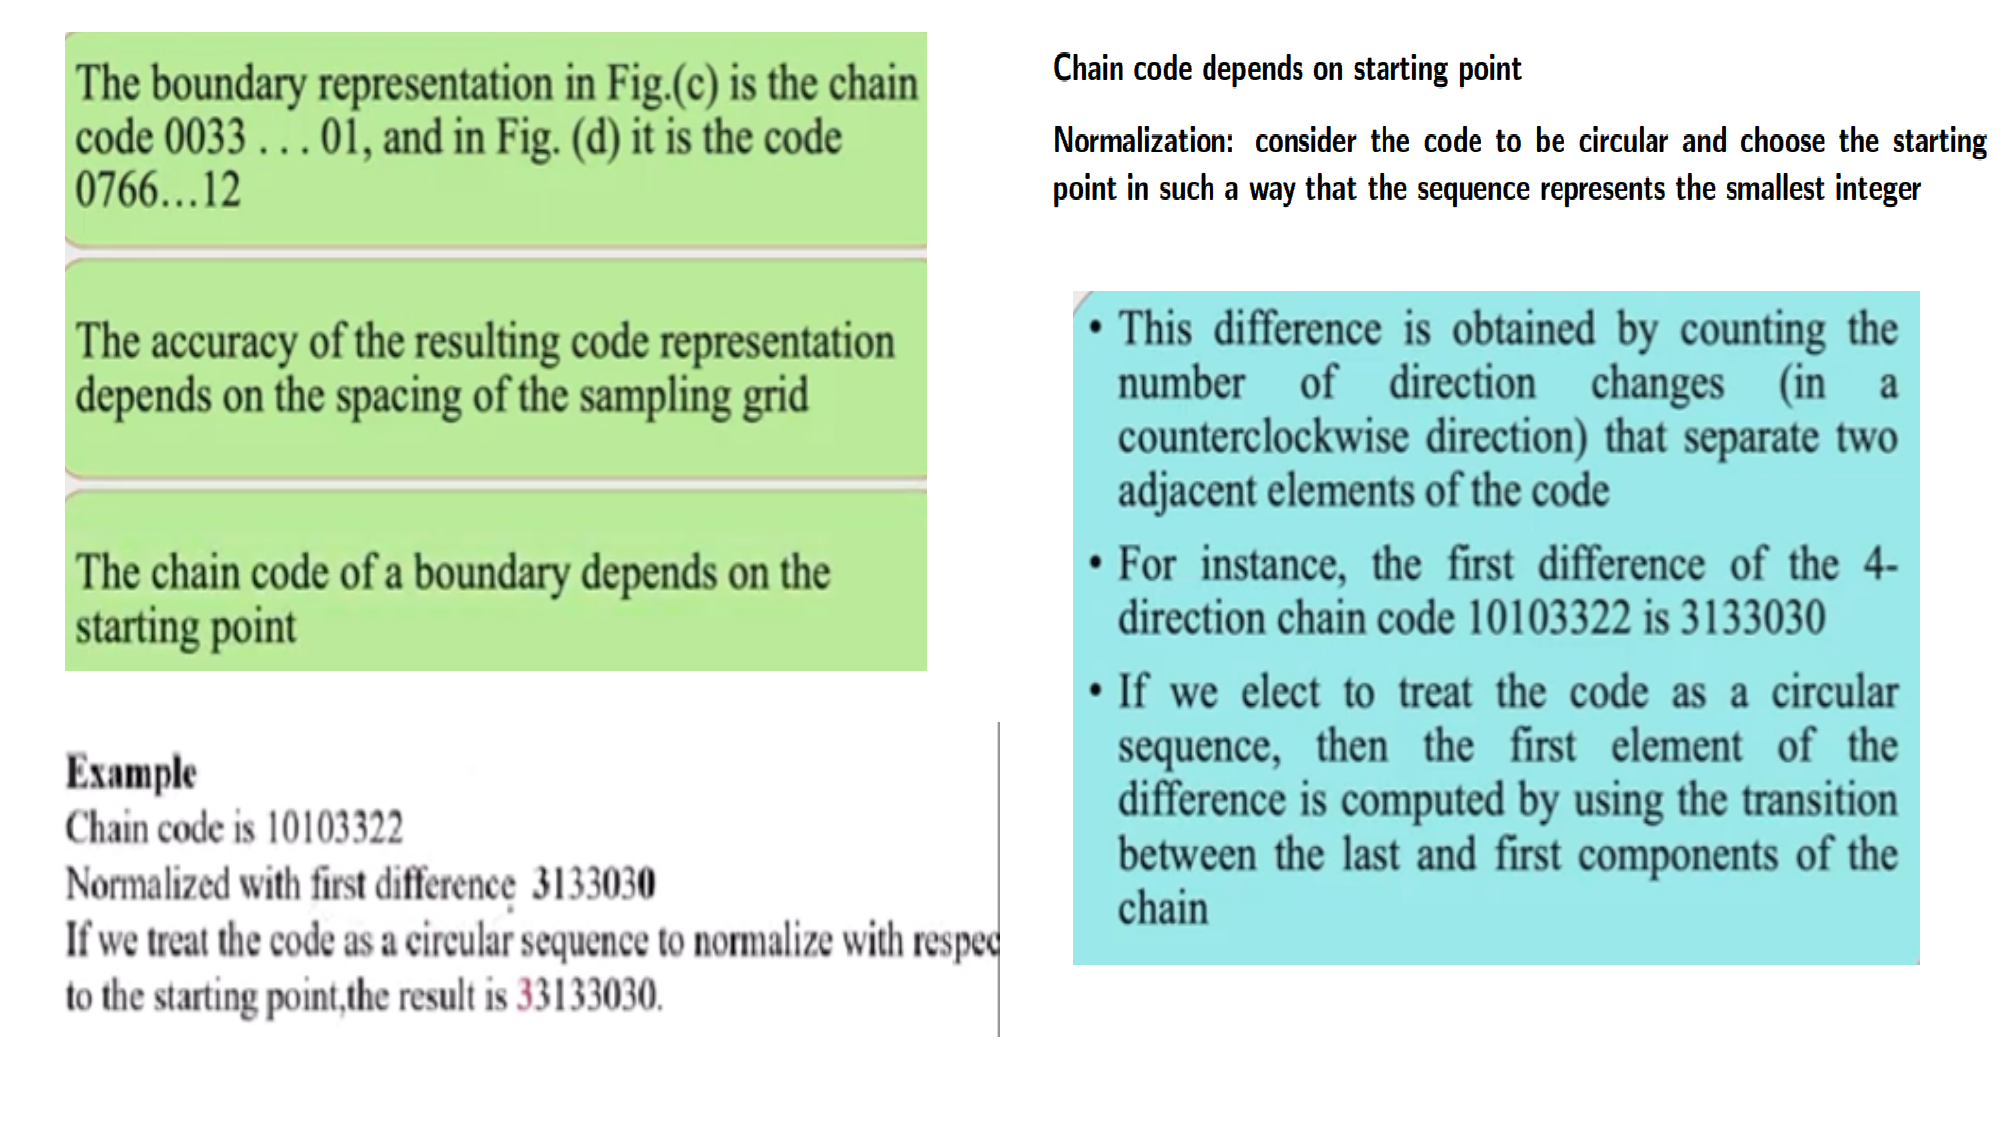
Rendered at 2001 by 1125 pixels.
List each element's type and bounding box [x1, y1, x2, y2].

picture [64, 32, 927, 671]
picture [1034, 32, 2000, 242]
picture [1073, 291, 1920, 965]
picture [49, 722, 1001, 1037]
